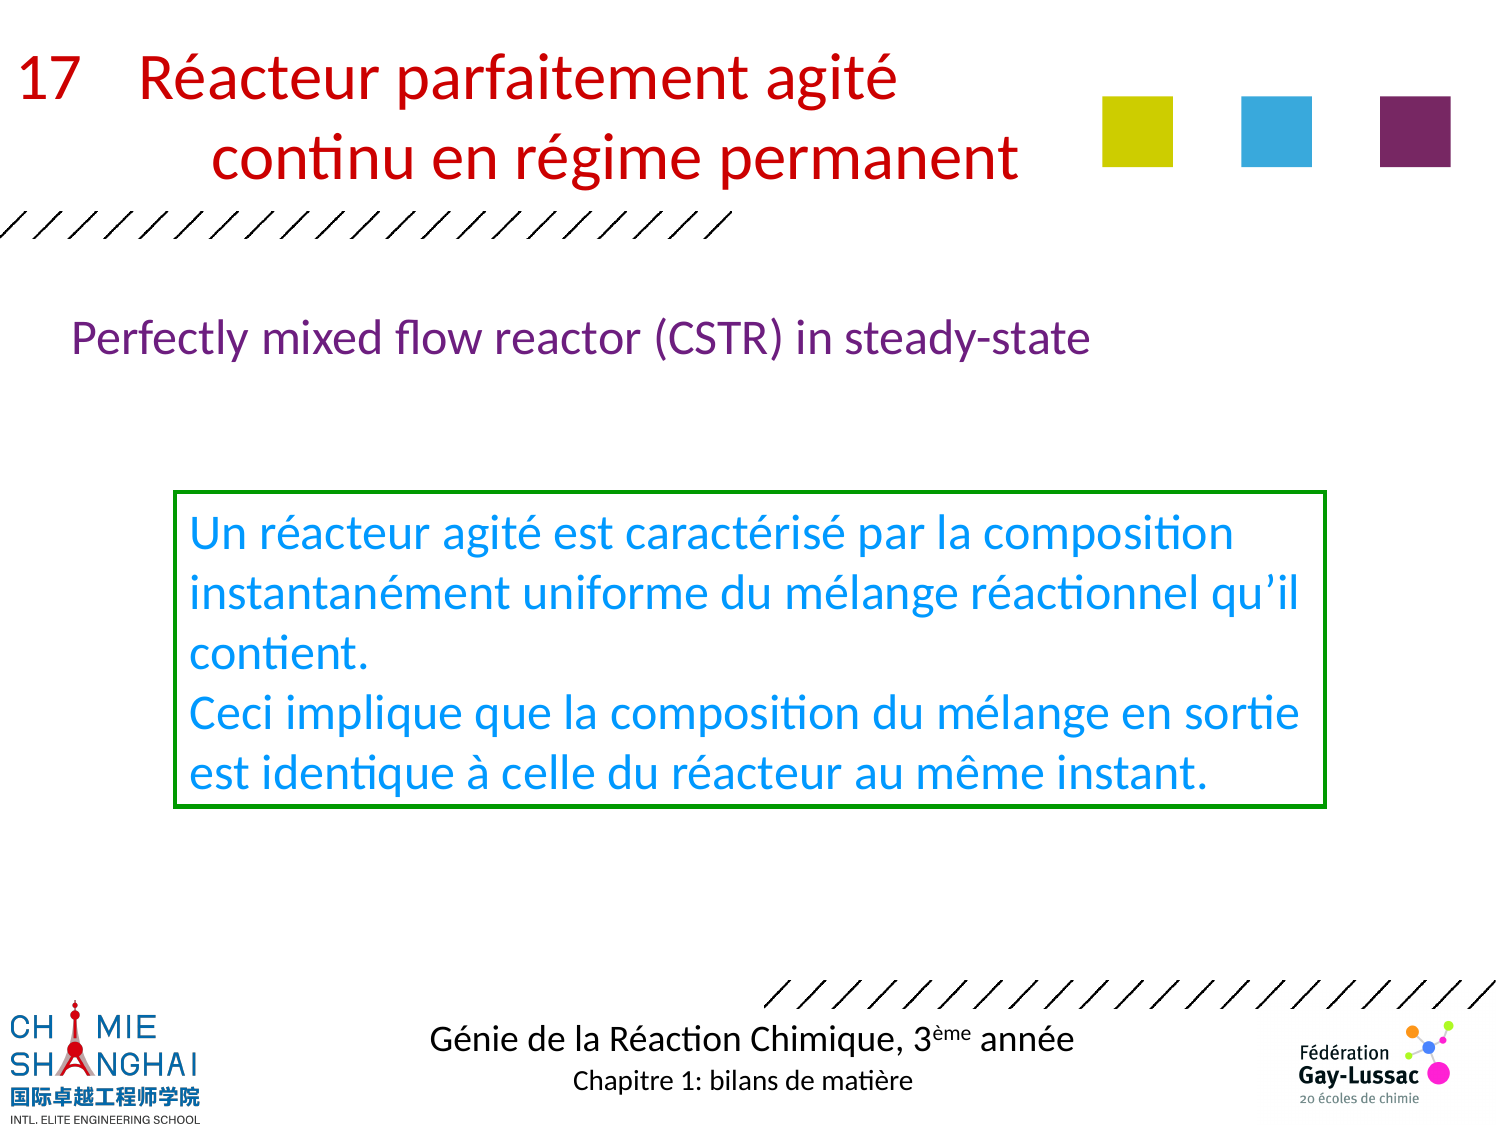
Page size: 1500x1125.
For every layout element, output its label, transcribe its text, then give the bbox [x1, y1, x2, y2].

text_box Un réacteur agité est caractérisé par la composition instantanément uniforme du mélange réactionnel qu’il contient. Ceci implique que la composition du mélange en sortie est identique à celle du réacteur au même instant. [174, 491, 1325, 807]
title Perfectly mixed flow reactor (CSTR) in steady-state [56, 199, 1371, 470]
picture [0, 211, 56, 239]
picture [11, 1000, 200, 1124]
picture [764, 980, 1496, 1125]
text_box Réacteur parfaitement agité continu en régime permanent [0, 19, 1275, 207]
